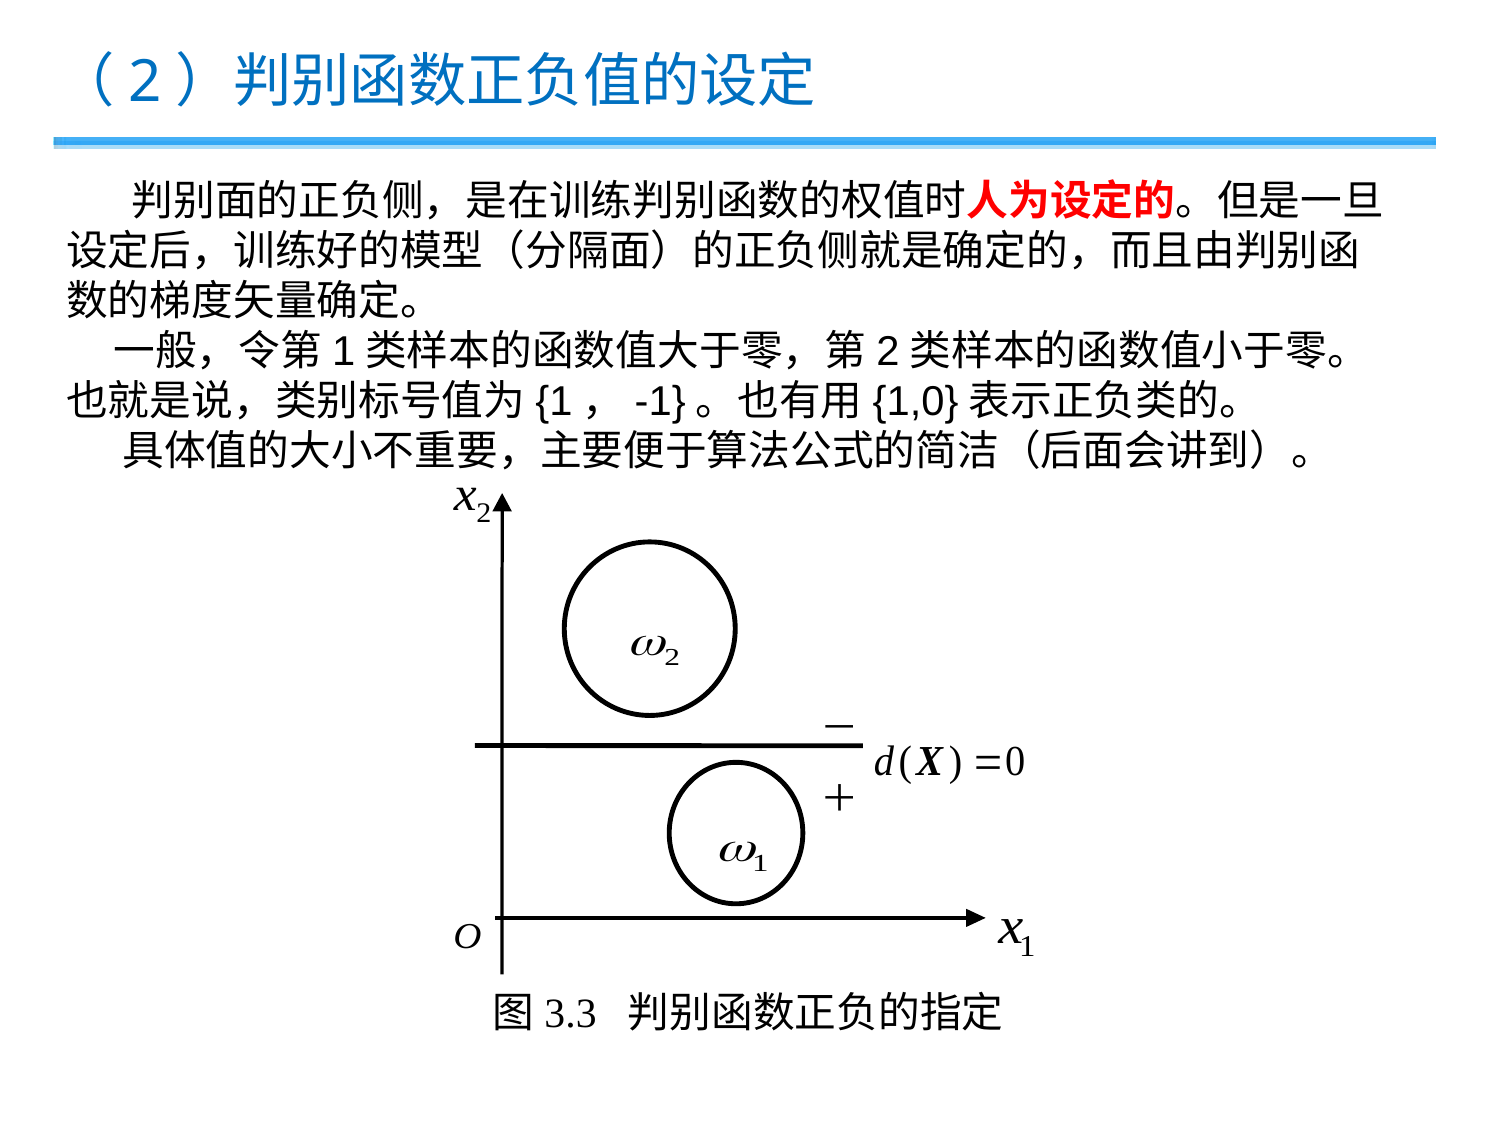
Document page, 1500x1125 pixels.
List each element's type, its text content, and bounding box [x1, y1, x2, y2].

picture [429, 448, 1037, 976]
text_box 图3.3 判别函数正负的指定 [324, 978, 1142, 1063]
picture [53, 137, 1436, 149]
text_box 判别面的正负侧，是在训练判别函数的权值时人为设定的。但是一旦设定后，训练好的模型（分隔面）的正负侧就是确定的，而且由判别函数的梯度矢量确定。 一般，令第1类样本的函数值大于零，第2类样本的函数值小于零。也就是说，类别标号值为{1，-1}。也有用{1,0}表示正负类的。 具体值的大小不重要，主要便于算法公式的简洁（后面会讲到）。 [66, 173, 1400, 475]
list （2）判别函数正负值的设定 [41, 31, 1459, 126]
